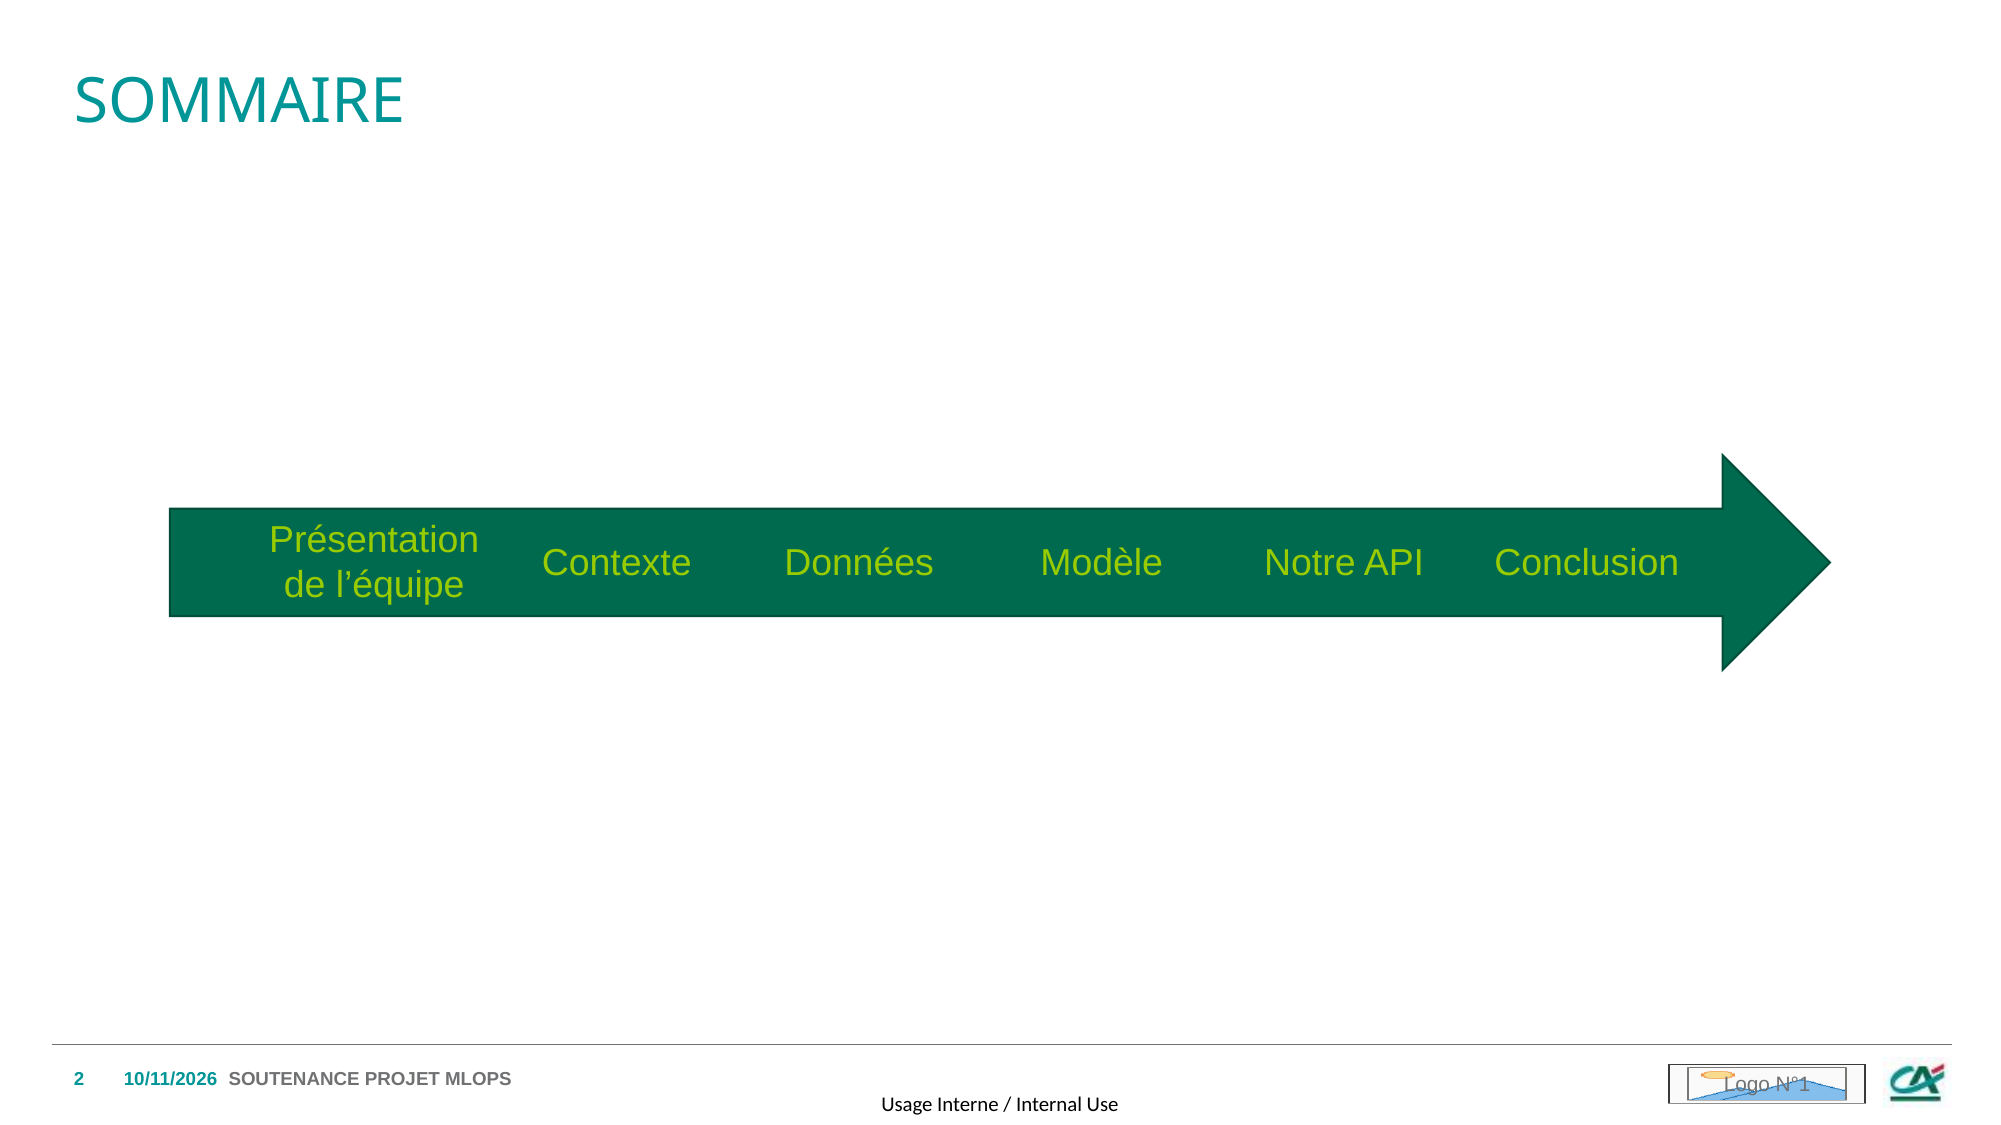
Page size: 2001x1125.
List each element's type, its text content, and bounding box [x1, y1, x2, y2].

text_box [169, 455, 1830, 670]
slide_number 2 [59, 1057, 148, 1099]
picture [1660, 1062, 1874, 1105]
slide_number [148, 1057, 213, 1099]
footer Soutenance projet MLOPS [213, 1057, 1218, 1099]
picture [1883, 1057, 1952, 1108]
title Sommaire [59, 29, 1943, 178]
